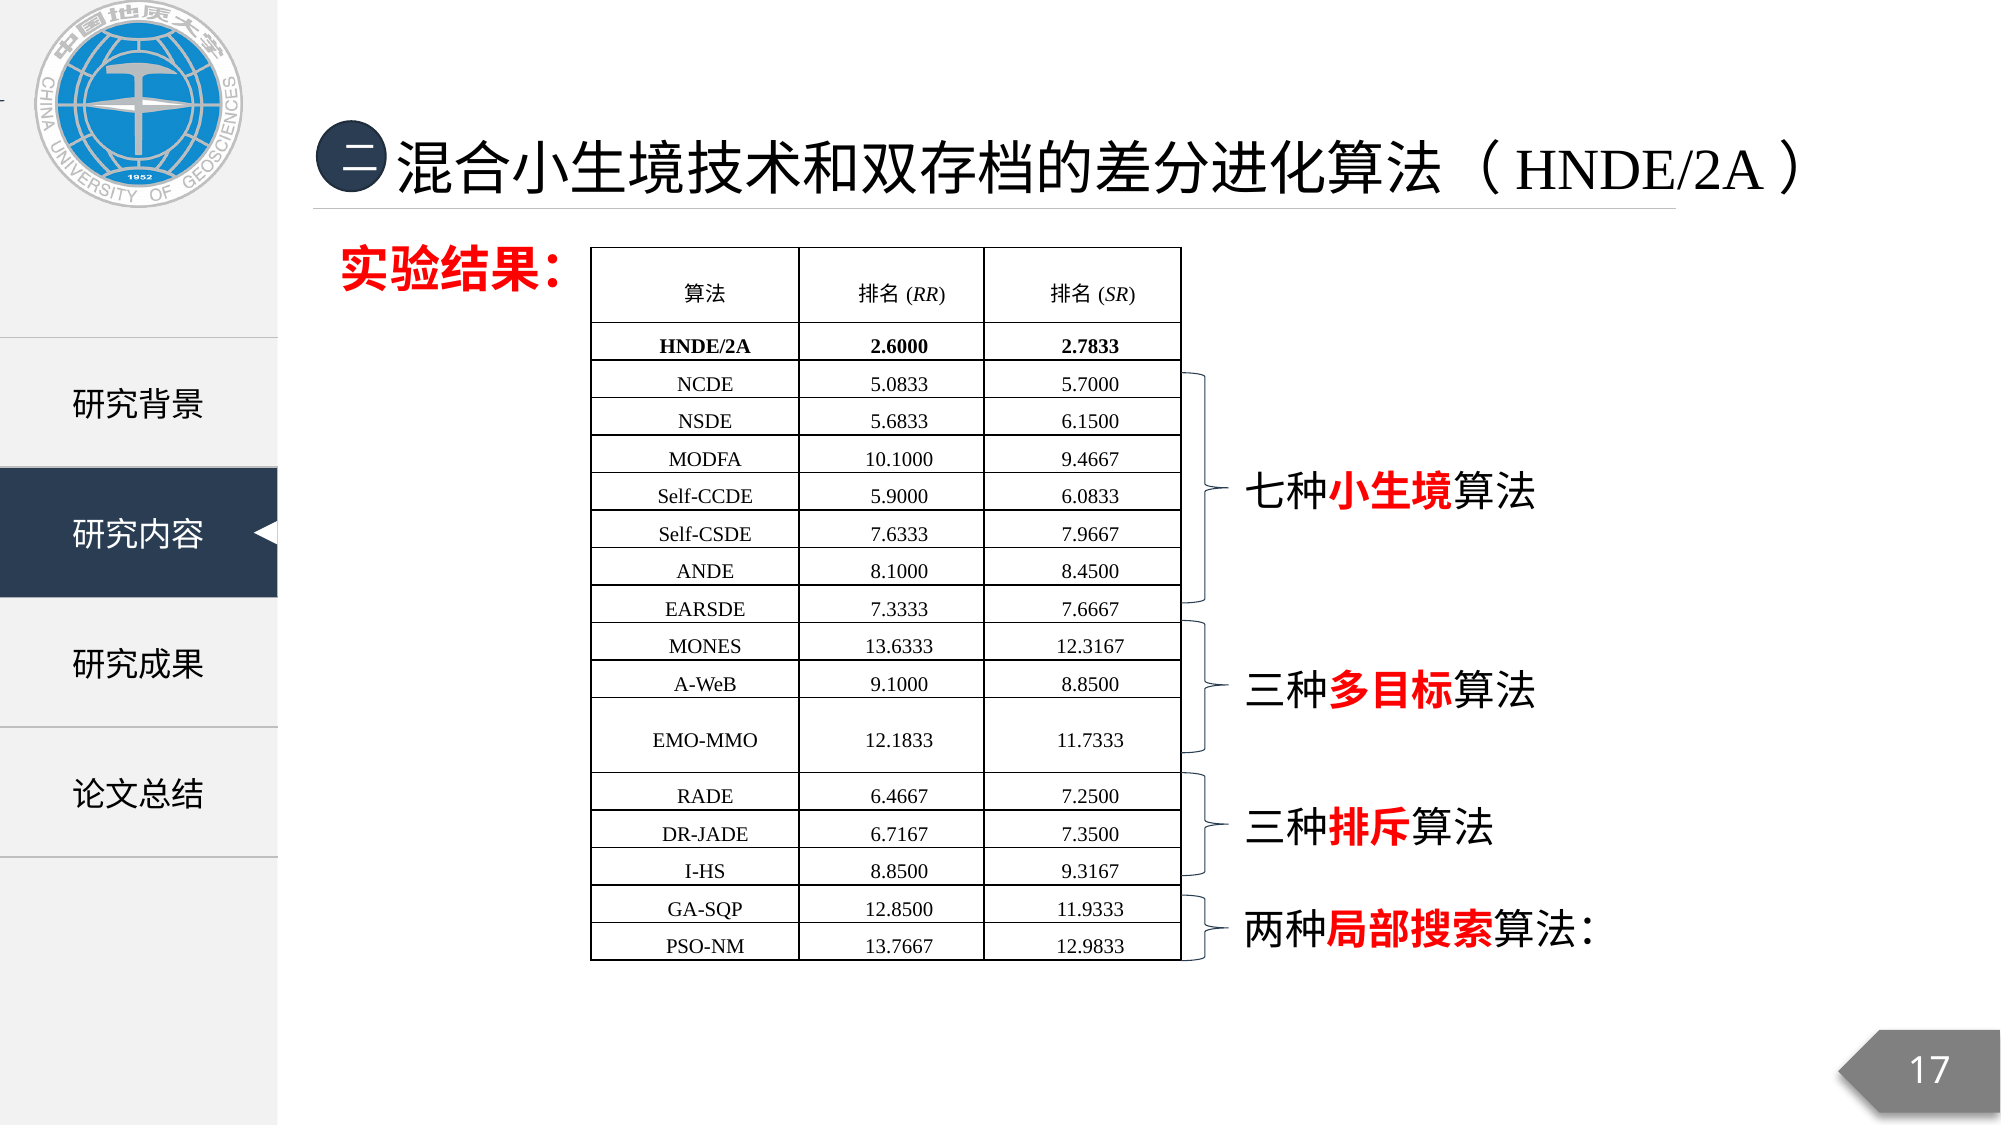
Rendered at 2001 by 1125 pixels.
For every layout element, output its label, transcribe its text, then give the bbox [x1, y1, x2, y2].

table_cell 5.7000 [985, 361, 1180, 397]
table_cell Self-CCDE [592, 473, 798, 509]
table_cell RADE [592, 773, 798, 809]
table_cell DR-JADE [592, 811, 798, 847]
table_cell NSDE [592, 398, 798, 434]
table_cell 7.3333 [800, 586, 983, 622]
table_cell 8.8500 [800, 848, 983, 884]
table_cell PSO-NM [592, 923, 798, 959]
table_cell 5.0833 [800, 361, 983, 397]
text_box 二 [315, 120, 387, 193]
table_cell 9.1000 [800, 661, 983, 697]
table_cell 7.3500 [985, 811, 1180, 847]
table_cell 5.6833 [800, 398, 983, 434]
table_cell 6.0833 [985, 473, 1180, 509]
table_cell 13.7667 [800, 923, 983, 959]
table_cell GA-SQP [592, 886, 798, 922]
table_cell 2.7833 [985, 323, 1180, 359]
table_header 排名(RR) [800, 248, 983, 322]
table_cell 8.4500 [985, 548, 1180, 584]
table_cell ANDE [592, 548, 798, 584]
table_cell A-WeB [592, 661, 798, 697]
table_cell 11.9333 [985, 886, 1180, 922]
table_cell 13.6333 [800, 623, 983, 659]
table_cell 8.8500 [985, 661, 1180, 697]
table_header 算法 [592, 248, 798, 322]
table_cell 8.1000 [800, 548, 983, 584]
text_box [1181, 894, 1229, 962]
text_box 实验结果： [325, 229, 766, 305]
table_cell EMO-MMO [592, 698, 798, 772]
table_cell Self-CSDE [592, 511, 798, 547]
text_box 七种小生境算法 [1230, 457, 1553, 523]
table_cell 12.3167 [985, 623, 1180, 659]
text_box [1181, 619, 1229, 754]
table_cell MODFA [592, 436, 798, 472]
picture [34, 0, 243, 208]
table_cell 12.8500 [800, 886, 983, 922]
table_cell 9.3167 [985, 848, 1180, 884]
text_box [1181, 772, 1229, 877]
text_box 三种多目标算法 [1230, 656, 1553, 722]
table_cell 5.9000 [800, 473, 983, 509]
table_cell 6.1500 [985, 398, 1180, 434]
table_cell 10.1000 [800, 436, 983, 472]
table_cell 7.6667 [985, 586, 1180, 622]
table_cell 11.7333 [985, 698, 1180, 772]
table_cell 6.4667 [800, 773, 983, 809]
table_cell 7.6333 [800, 511, 983, 547]
table_cell 7.2500 [985, 773, 1180, 809]
text_box 混合小生境技术和双存档的差分进化算法（HNDE/2A） [380, 88, 1852, 209]
table_cell MONES [592, 623, 798, 659]
table_cell EARSDE [592, 586, 798, 622]
table_cell 7.9667 [985, 511, 1180, 547]
table_cell 6.7167 [800, 811, 983, 847]
table_cell HNDE/2A [592, 323, 798, 359]
table_header 排名(SR) [985, 248, 1180, 322]
table_cell 12.1833 [800, 698, 983, 772]
text_box [1181, 372, 1229, 604]
table_cell 12.9833 [985, 923, 1180, 959]
text_box 三种排斥算法 [1229, 793, 1511, 859]
table_cell 2.6000 [800, 323, 983, 359]
text_box 两种局部搜索算法： [1228, 895, 1842, 960]
table_cell NCDE [592, 361, 798, 397]
table_cell I-HS [592, 848, 798, 884]
table_cell 9.4667 [985, 436, 1180, 472]
